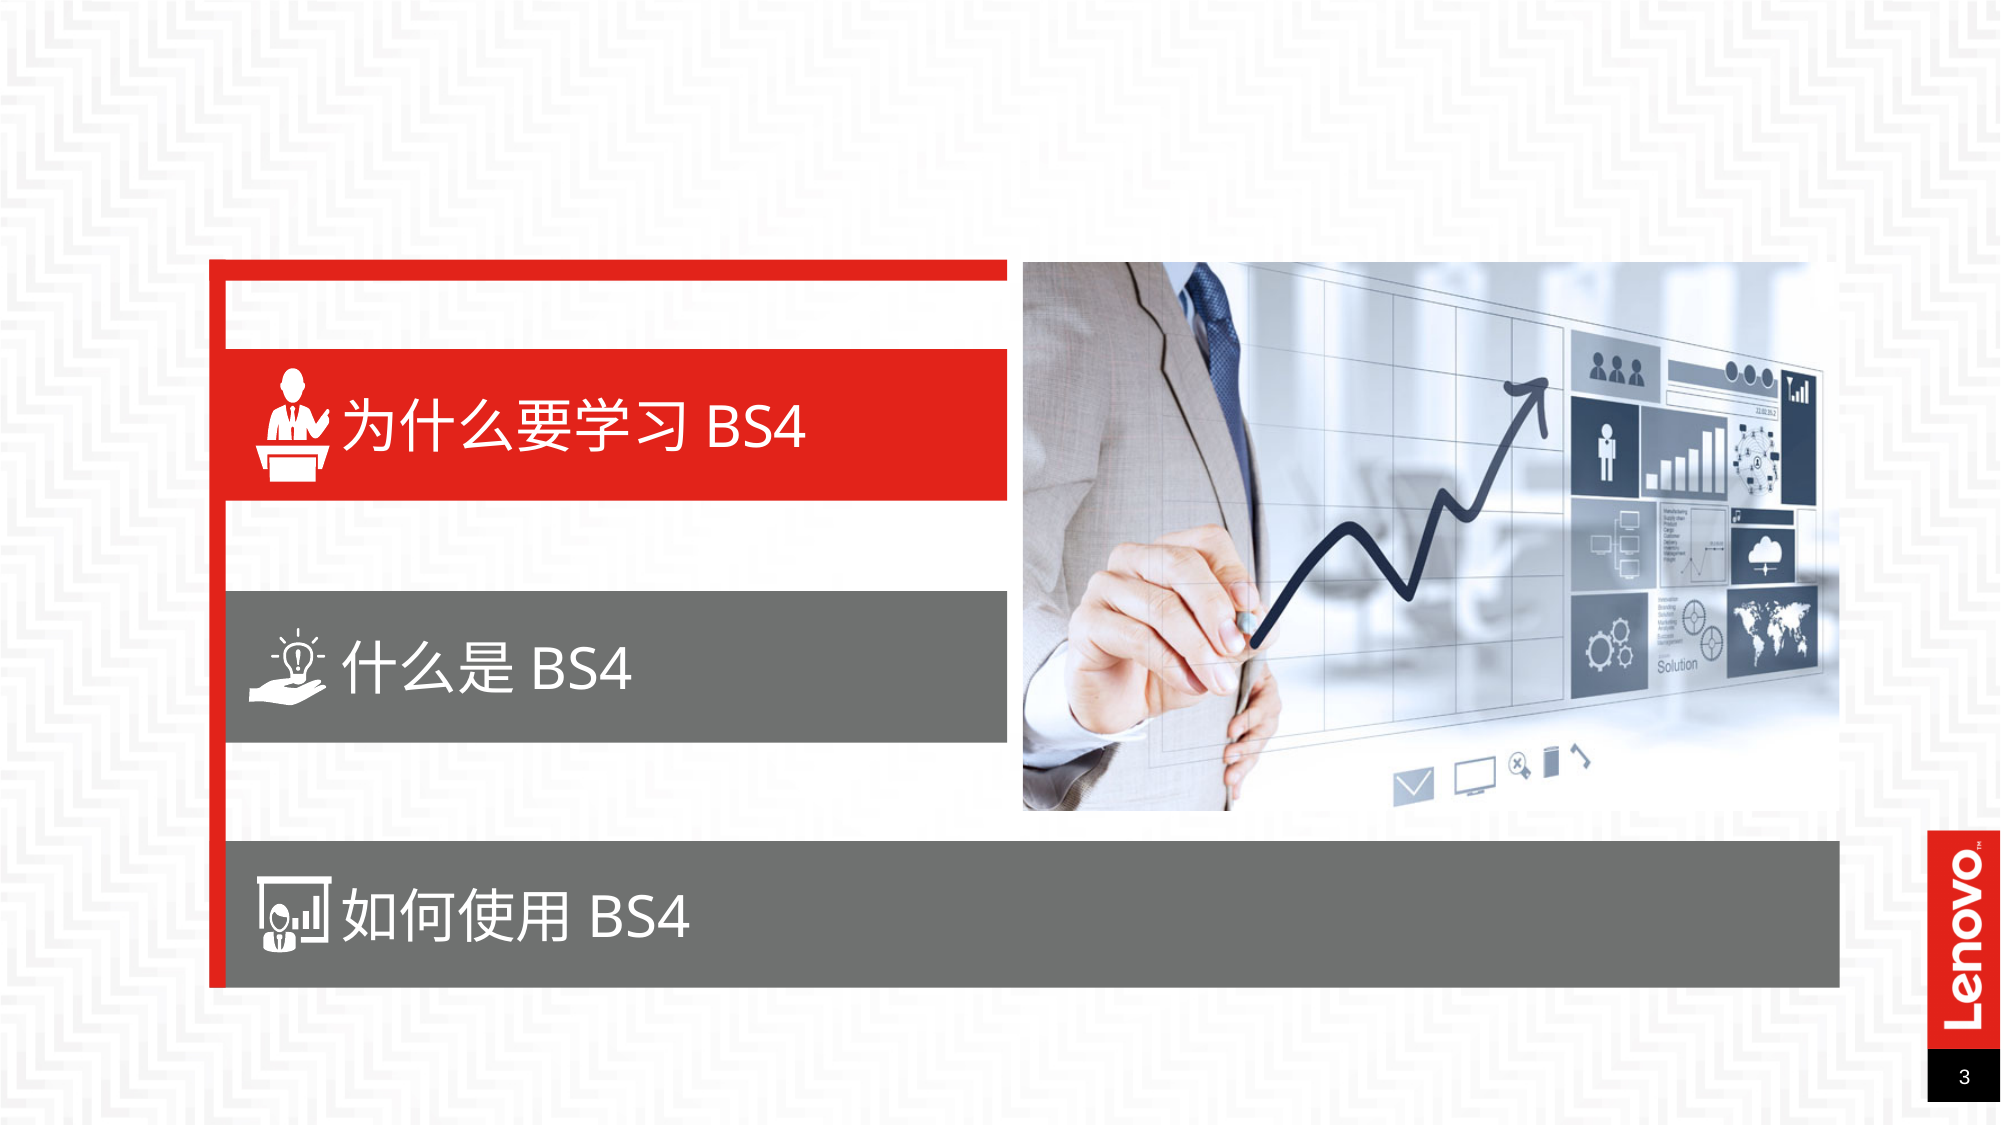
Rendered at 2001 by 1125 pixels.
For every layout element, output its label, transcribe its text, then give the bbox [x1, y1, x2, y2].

text_box [280, 368, 306, 403]
text_box [257, 876, 326, 943]
text_box [263, 903, 296, 953]
text_box [207, 283, 228, 990]
text_box [248, 642, 326, 706]
text_box [311, 636, 319, 644]
text_box 如何使用BS4 [326, 871, 962, 957]
picture [0, 0, 2001, 1125]
picture [1928, 831, 2001, 1049]
text_box [228, 589, 1009, 745]
text_box [228, 839, 1842, 990]
text_box [207, 258, 1009, 283]
text_box [267, 404, 326, 440]
text_box [255, 445, 326, 470]
text_box [279, 636, 286, 644]
text_box [228, 347, 1009, 503]
text_box 什么是BS4 [326, 623, 962, 709]
text_box [269, 457, 316, 482]
text_box 为什么要学习BS4 [326, 382, 1008, 467]
